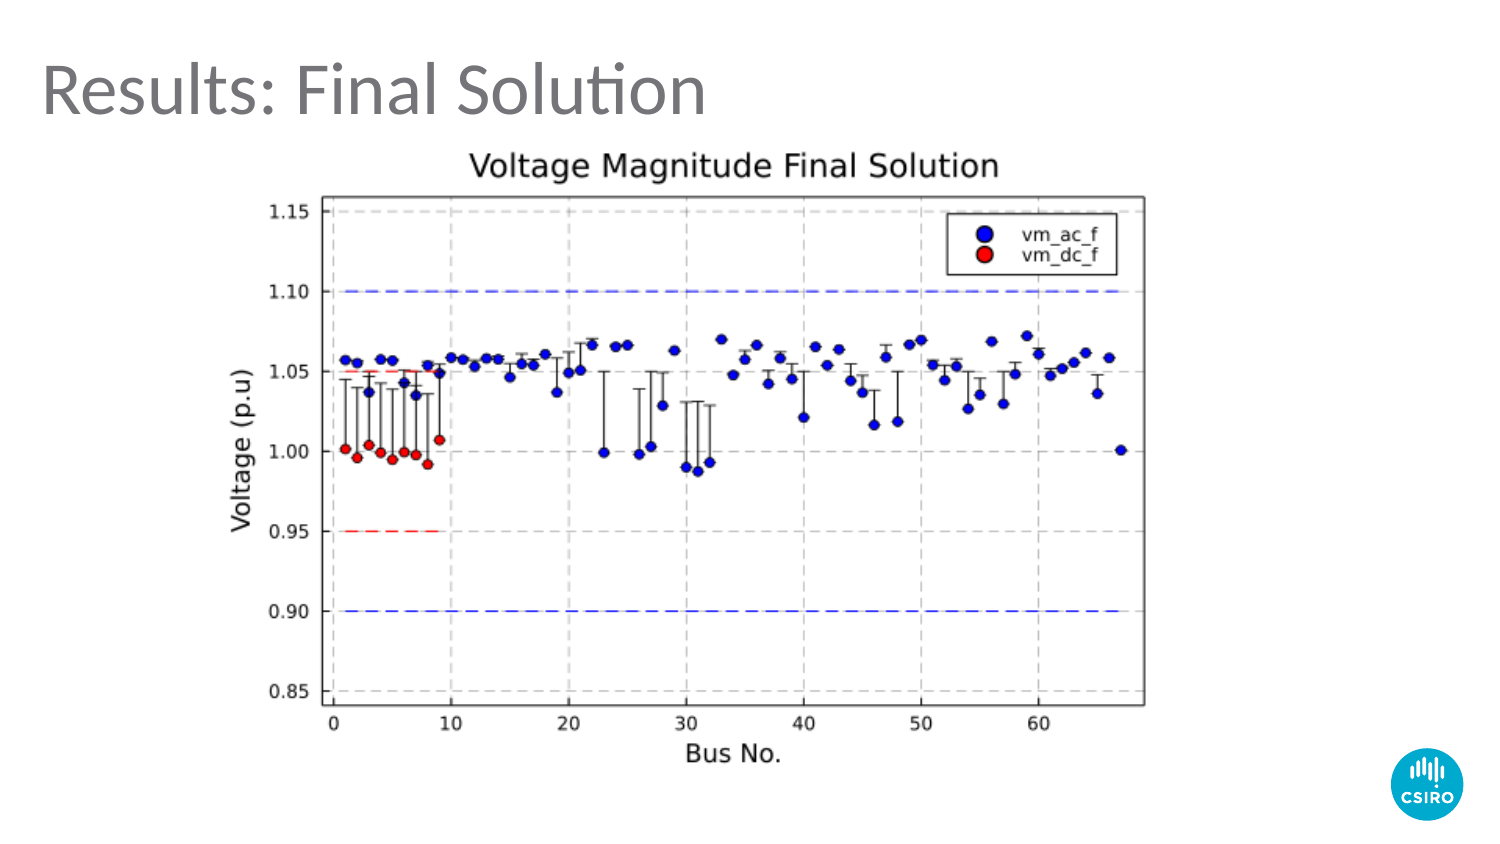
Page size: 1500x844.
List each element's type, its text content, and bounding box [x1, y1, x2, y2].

title Results: Final Solution [41, 39, 1459, 145]
picture [224, 149, 1163, 775]
